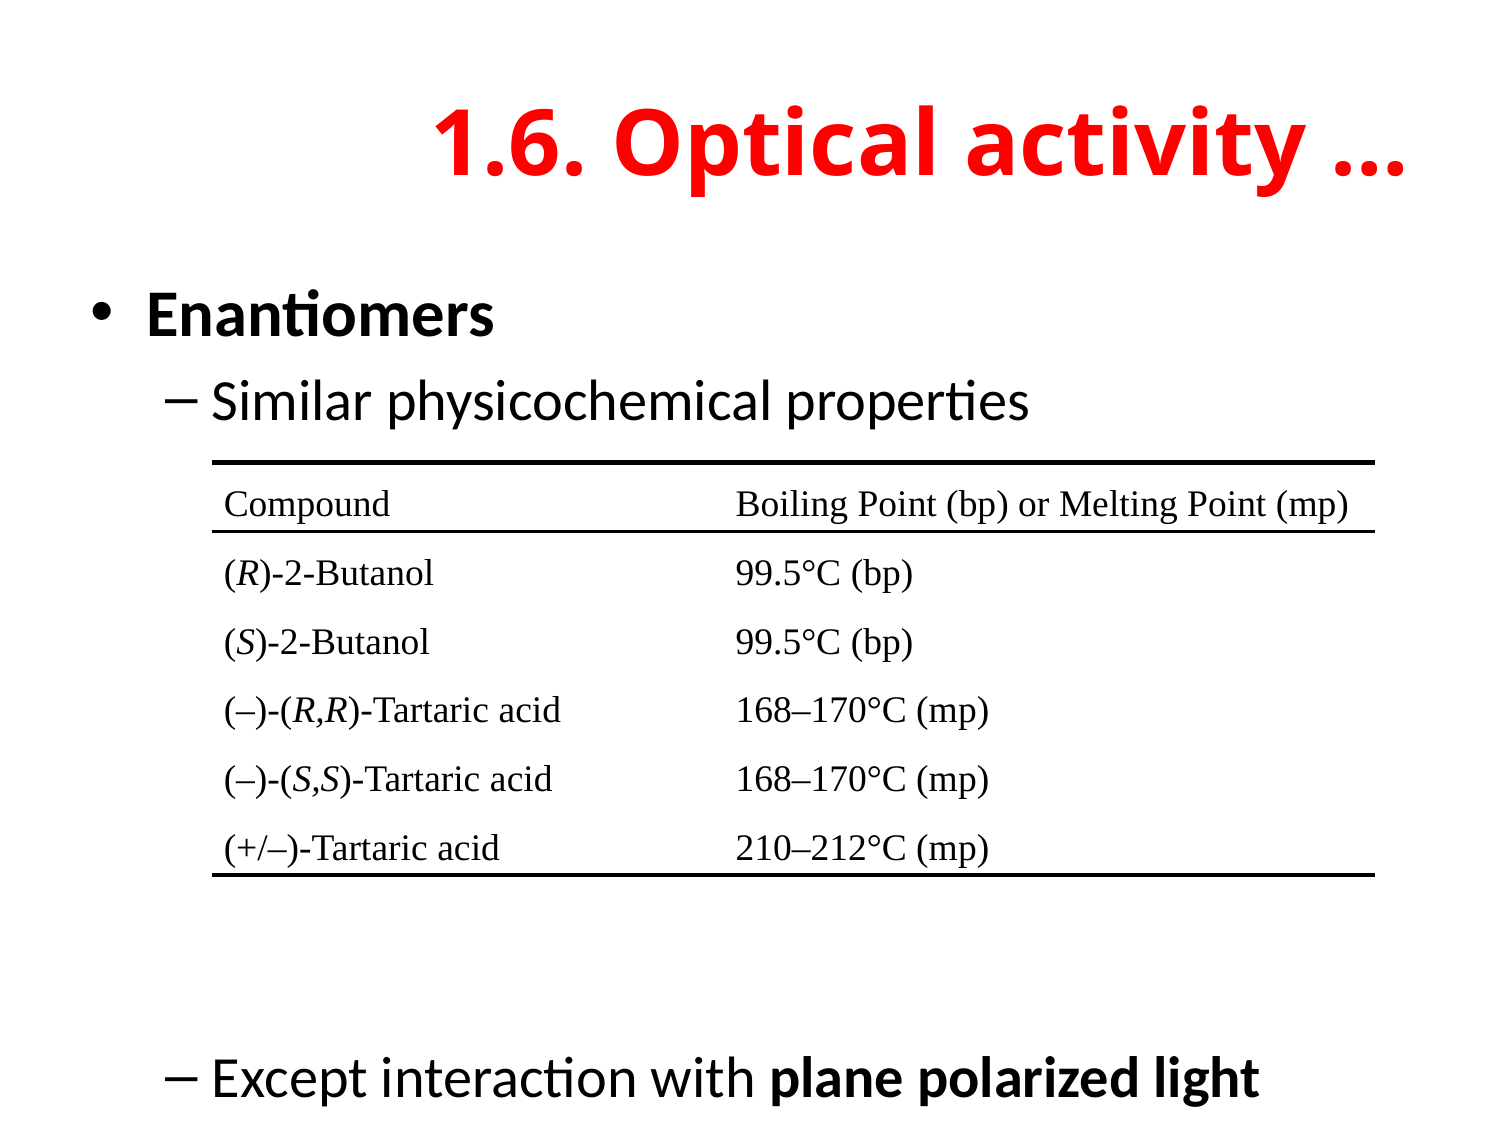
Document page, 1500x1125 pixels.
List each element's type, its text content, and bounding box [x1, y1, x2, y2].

table_header Compound [212, 465, 724, 530]
title 1.6. Optical activity … [75, 45, 1425, 233]
table_cell (R)-2-Butanol [212, 533, 724, 600]
table_cell (‒)-(R,R)-Tartaric acid [212, 669, 724, 737]
table_cell (S)-2-Butanol [212, 600, 724, 669]
list Enantiomers Similar physicochemical properties Except interaction with plane polarized light [75, 262, 1425, 1125]
table_cell 99.5°C (bp) [724, 600, 1375, 669]
table_cell 99.5°C (bp) [724, 533, 1375, 600]
table_cell 168–170°C (mp) [724, 669, 1375, 737]
table_cell 168–170°C (mp) [724, 737, 1375, 806]
table_cell (+/‒)-Tartaric acid [212, 806, 724, 873]
table_cell (‒)-(S,S)-Tartaric acid [212, 737, 724, 806]
table_cell 210–212°C (mp) [724, 806, 1375, 873]
table_header Boiling Point (bp) or Melting Point (mp) [724, 465, 1375, 530]
